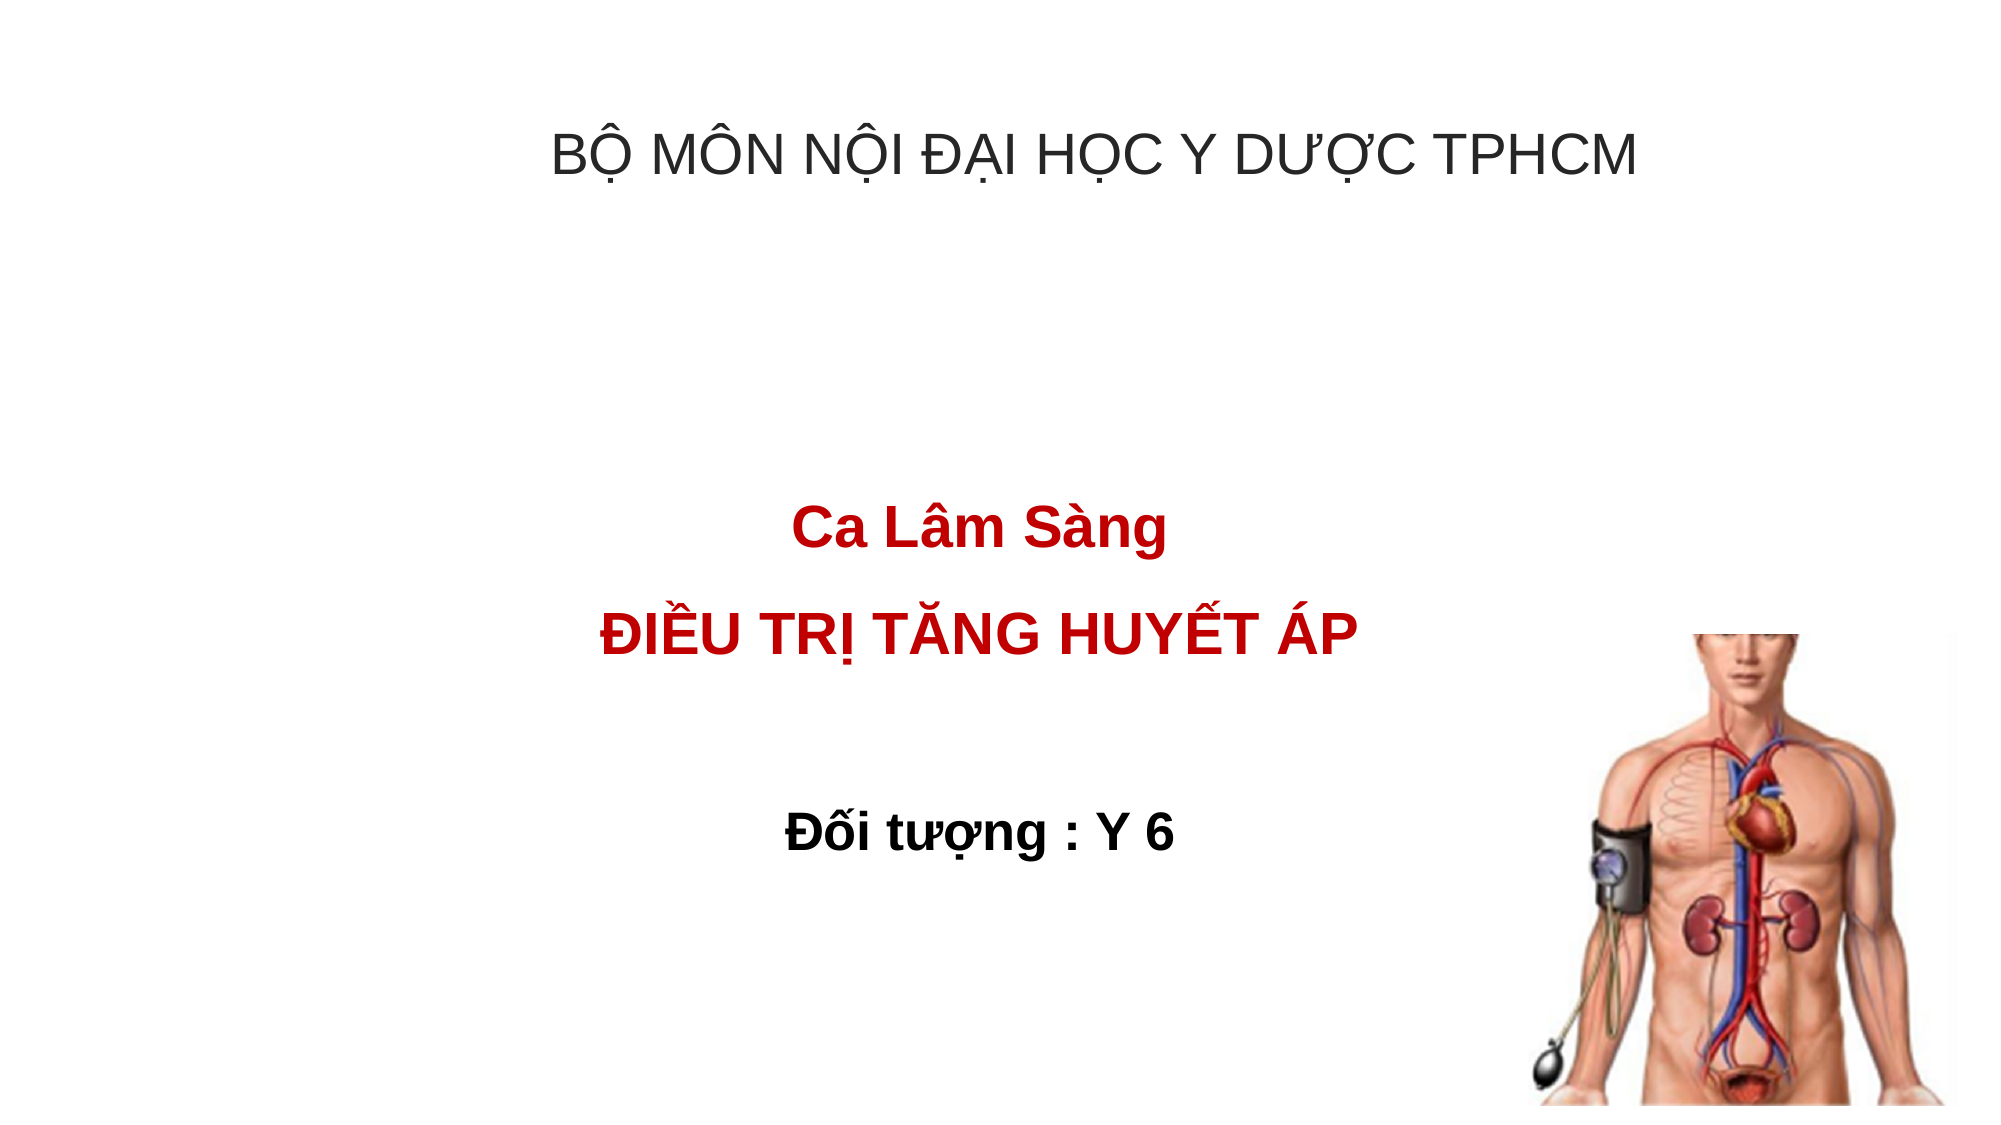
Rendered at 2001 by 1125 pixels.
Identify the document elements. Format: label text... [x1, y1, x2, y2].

picture [1494, 634, 2000, 1106]
title Ca Lâm Sàng ĐIỀU TRỊ TĂNG HUYẾT ÁP Đối tượng : Y 6 [145, 444, 1816, 935]
subtitle BỘ MÔN NỘI ĐẠI HỌC Y DƯỢC TPHCM [189, 102, 2000, 346]
